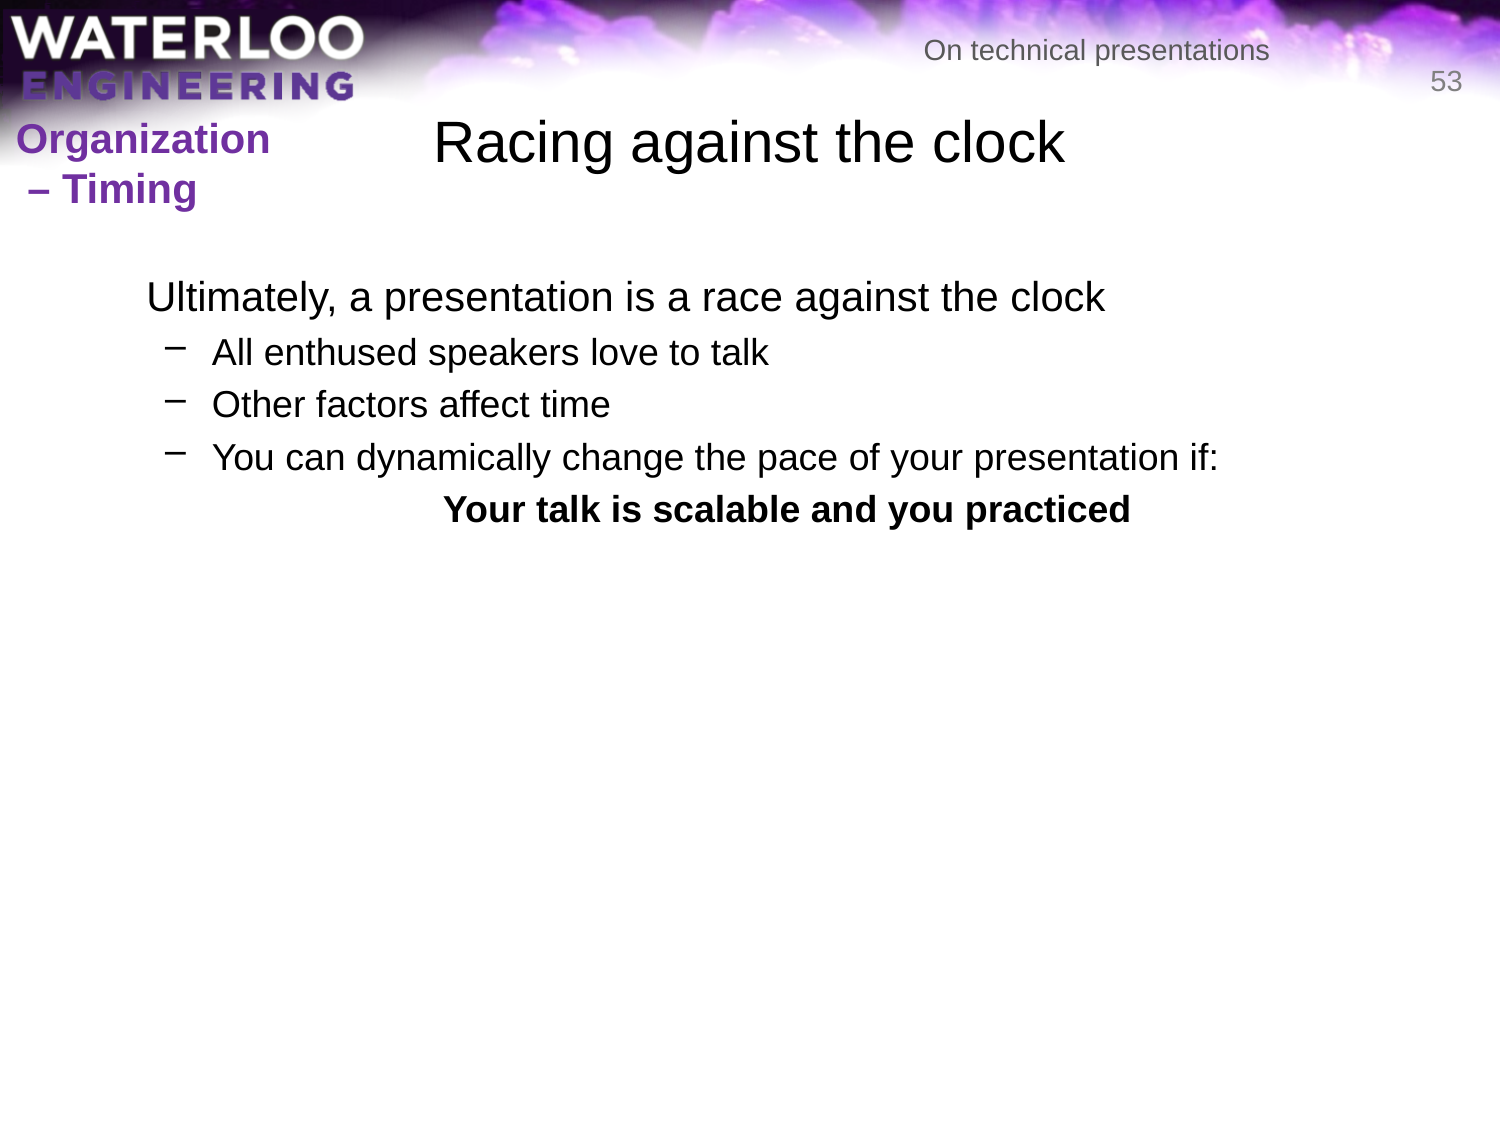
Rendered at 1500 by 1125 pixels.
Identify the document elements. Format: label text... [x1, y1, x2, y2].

picture [0, 0, 1500, 1125]
slide_number 53 [1127, 54, 1479, 134]
title Racing against the clock [74, 44, 1426, 233]
list Ultimately, a presentation is a race against the clock All enthused speakers love to talk Other factors affect time You can dynamically change the pace of your presentation if: Your talk is scalable and you practiced [74, 262, 1426, 1006]
text_box Organization – Timing [1, 103, 425, 219]
